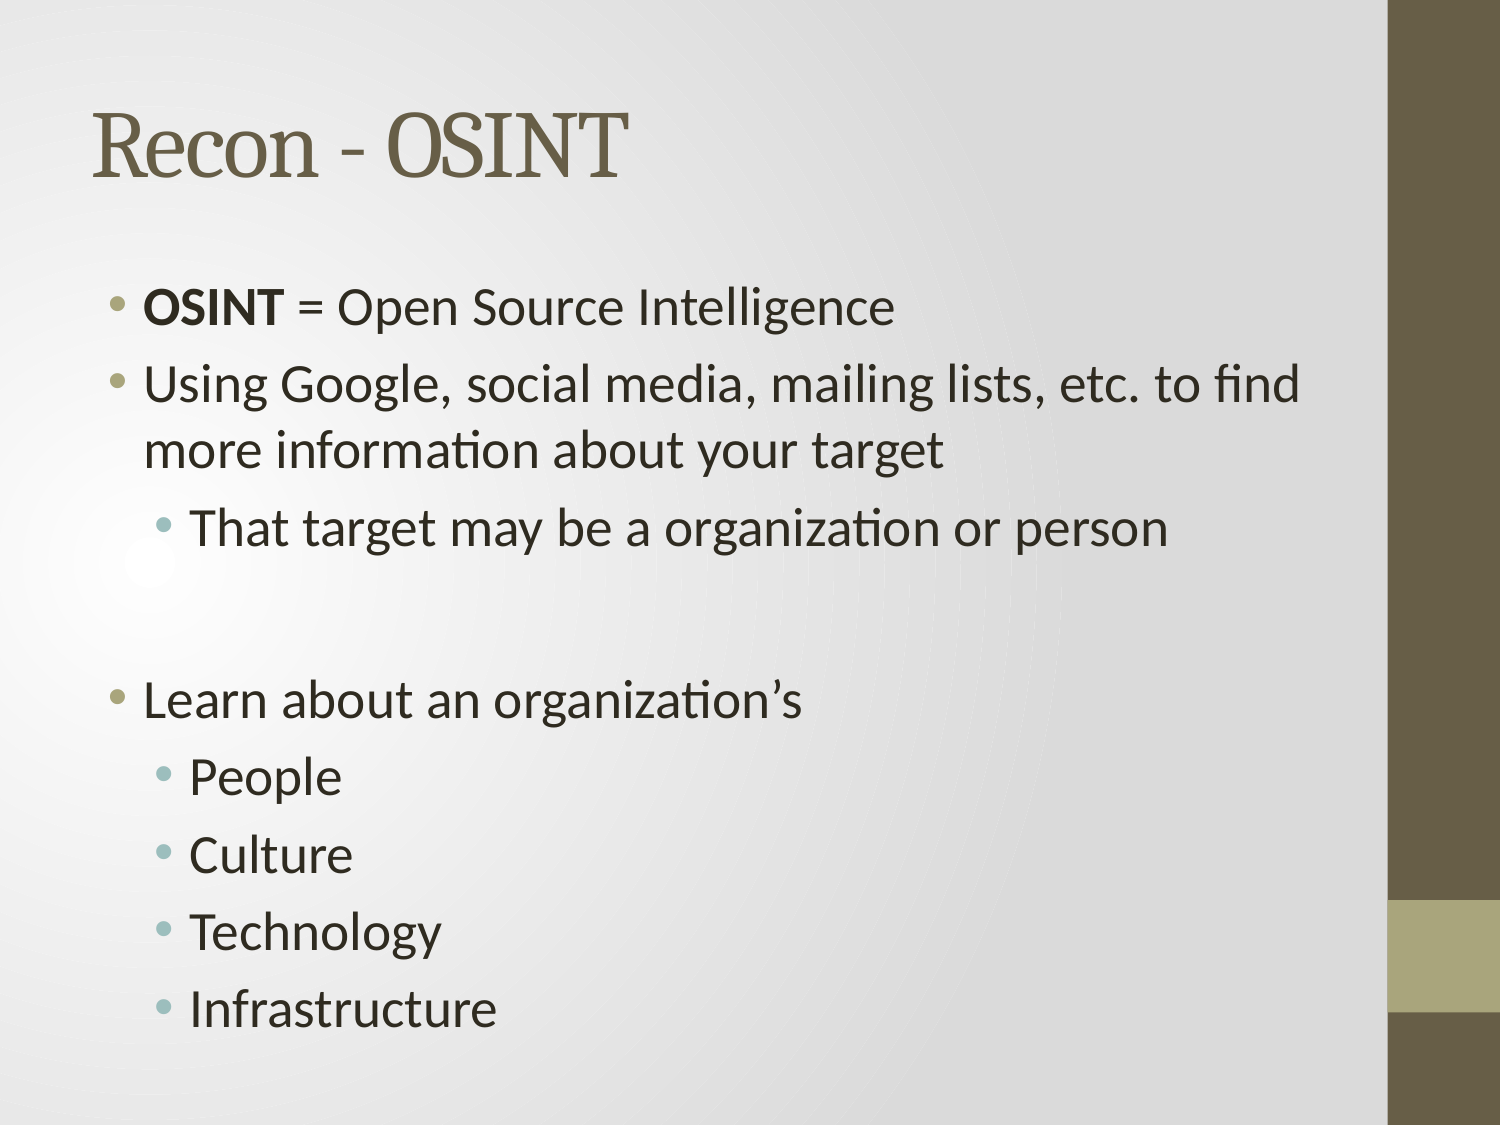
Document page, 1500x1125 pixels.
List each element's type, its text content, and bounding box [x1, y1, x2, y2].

title Recon - OSINT [75, 45, 1325, 233]
list OSINT = Open Source Intelligence Using Google, social media, mailing lists, etc. to find more information about your target That target may be a organization or person Learn about an organization’s People Culture Technology Infrastructure [75, 262, 1325, 1050]
